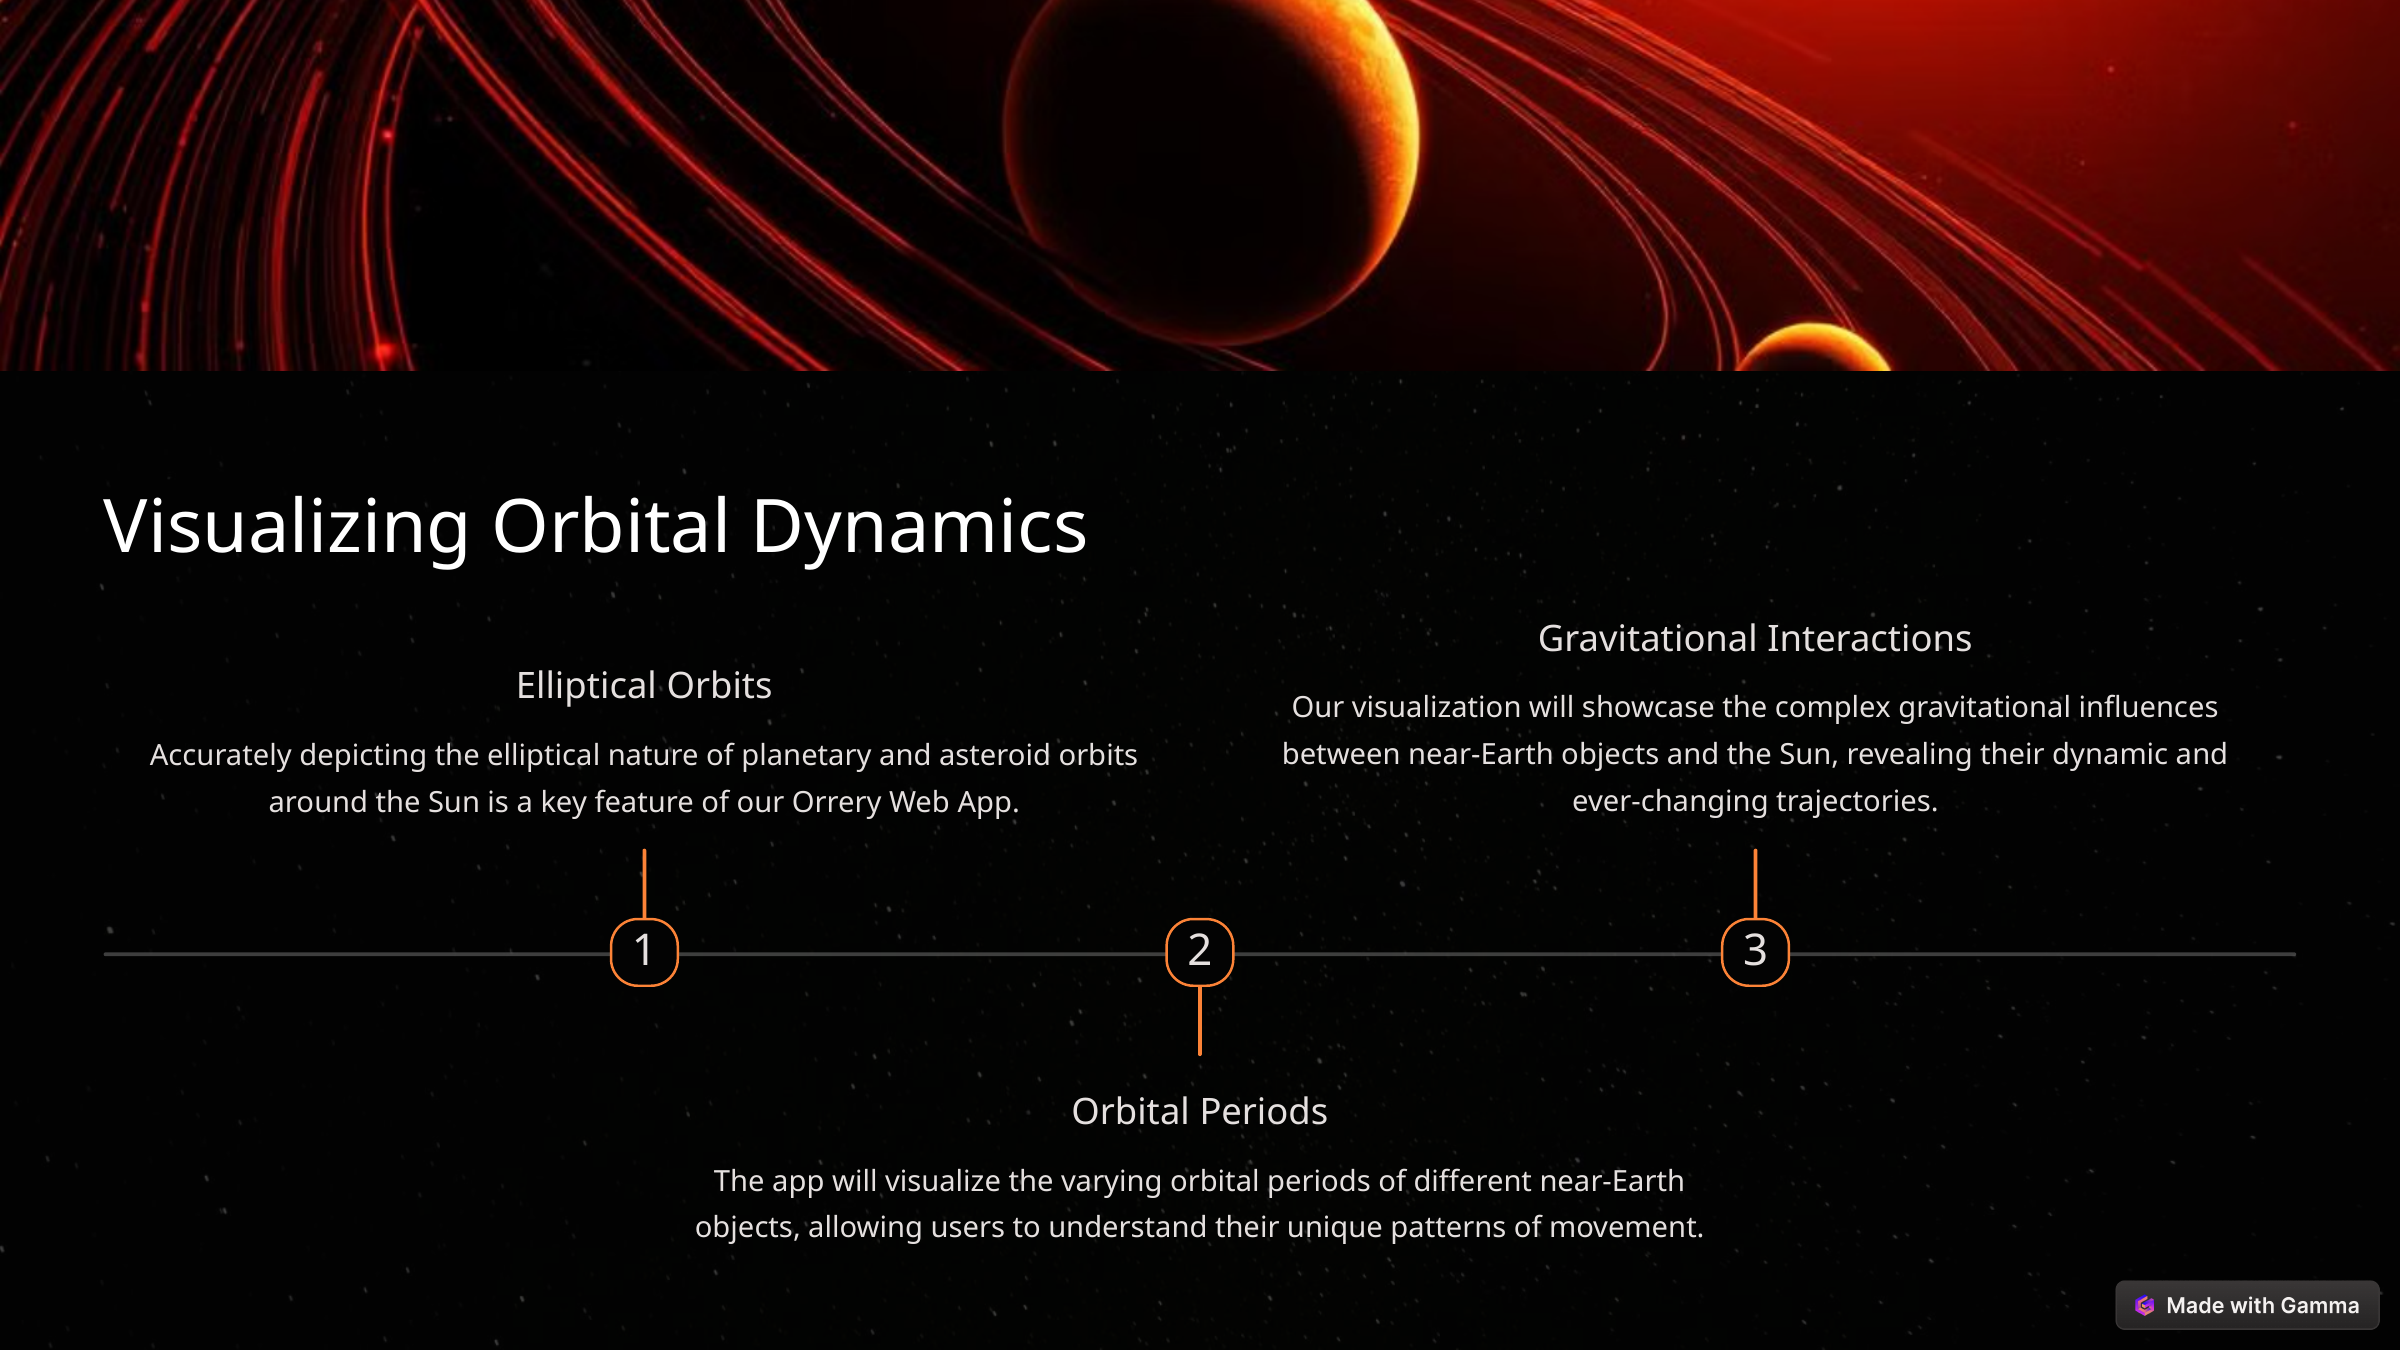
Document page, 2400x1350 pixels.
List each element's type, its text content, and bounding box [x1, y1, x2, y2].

text_box 2 [1186, 930, 1214, 975]
text_box Visualizing Orbital Dynamics [103, 475, 1085, 569]
text_box Elliptical Orbits [459, 660, 830, 707]
text_box [1166, 919, 1234, 986]
text_box [1198, 986, 1202, 1057]
text_box [611, 919, 678, 986]
text_box Gravitational Interactions [1538, 612, 1973, 659]
text_box [1789, 952, 2297, 957]
text_box [1234, 952, 1722, 957]
text_box [642, 848, 647, 919]
text_box 1 [635, 930, 653, 975]
picture [0, 0, 2400, 1350]
text_box The app will visualize the varying orbital periods of different near-Earth objects, allowing users to understand their unique patterns of movement. [688, 1149, 1712, 1245]
text_box Orbital Periods [1014, 1085, 1386, 1132]
text_box [1722, 919, 1789, 986]
text_box Our visualization will showcase the complex gravitational influences between near-Earth objects and the Sun, revealing their dynamic and ever-changing trajectories. [1244, 676, 2267, 819]
text_box [678, 952, 1166, 957]
text_box Accurately depicting the elliptical nature of planetary and asteroid orbits around the Sun is a key feature of our Orrery Web App. [133, 724, 1156, 819]
text_box [103, 952, 611, 957]
text_box [1753, 848, 1758, 919]
text_box 3 [1742, 930, 1769, 975]
